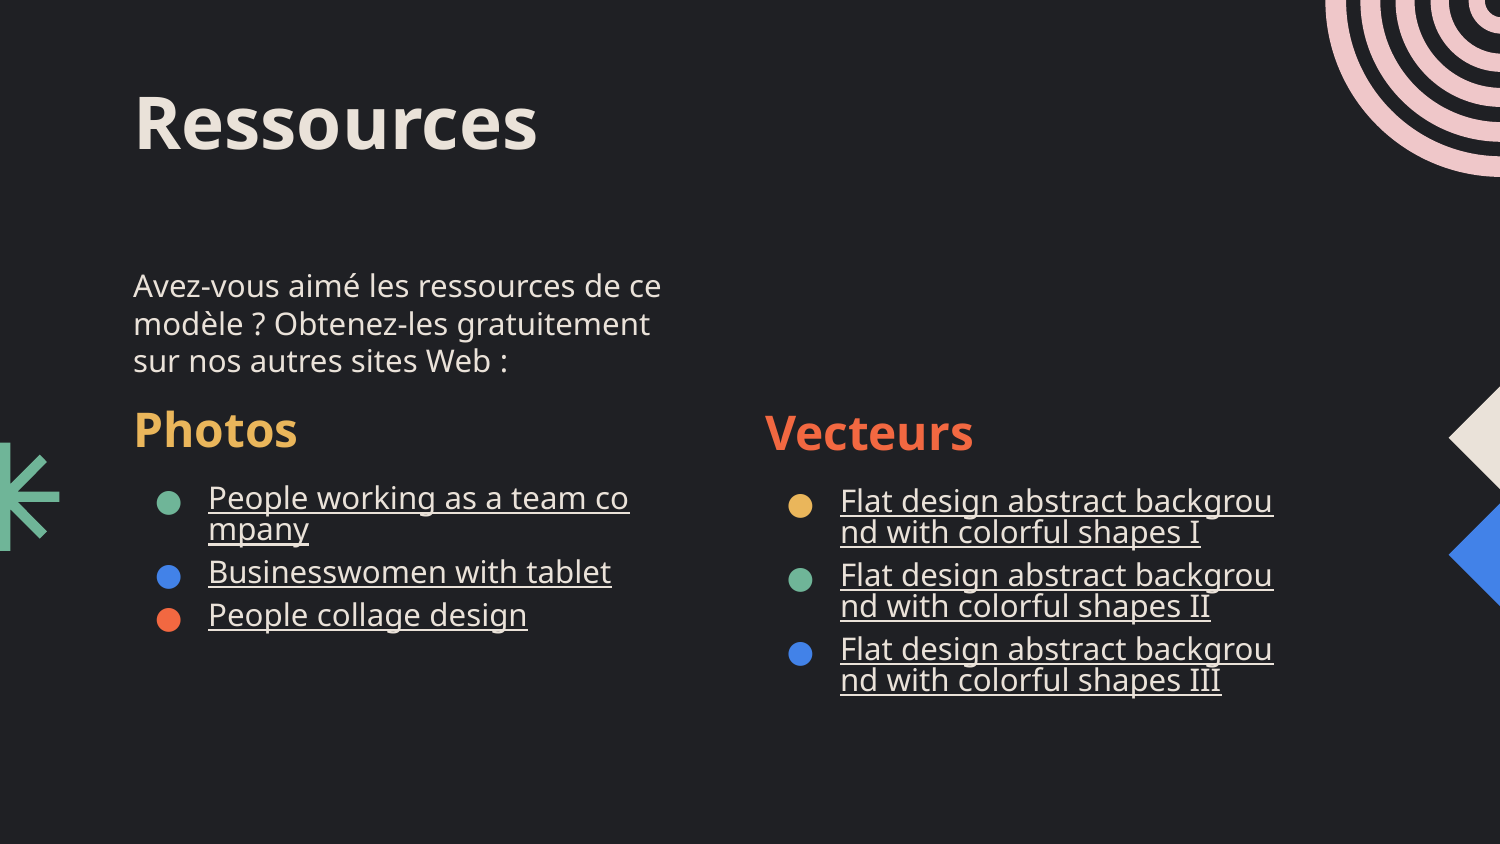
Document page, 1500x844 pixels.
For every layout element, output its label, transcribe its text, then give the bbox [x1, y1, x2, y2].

title Ressources [118, 72, 1382, 167]
list Avez-vous aimé les ressources de ce modèle ? Obtenez-les gratuitement sur nos autres sites Web : Photos People working as a team company Businesswomen with tablet People collage design [118, 251, 680, 760]
list Vecteurs Flat design abstract background with colorful shapes I Flat design abstract background with colorful shapes II Flat design abstract background with colorful shapes III [750, 251, 1312, 760]
